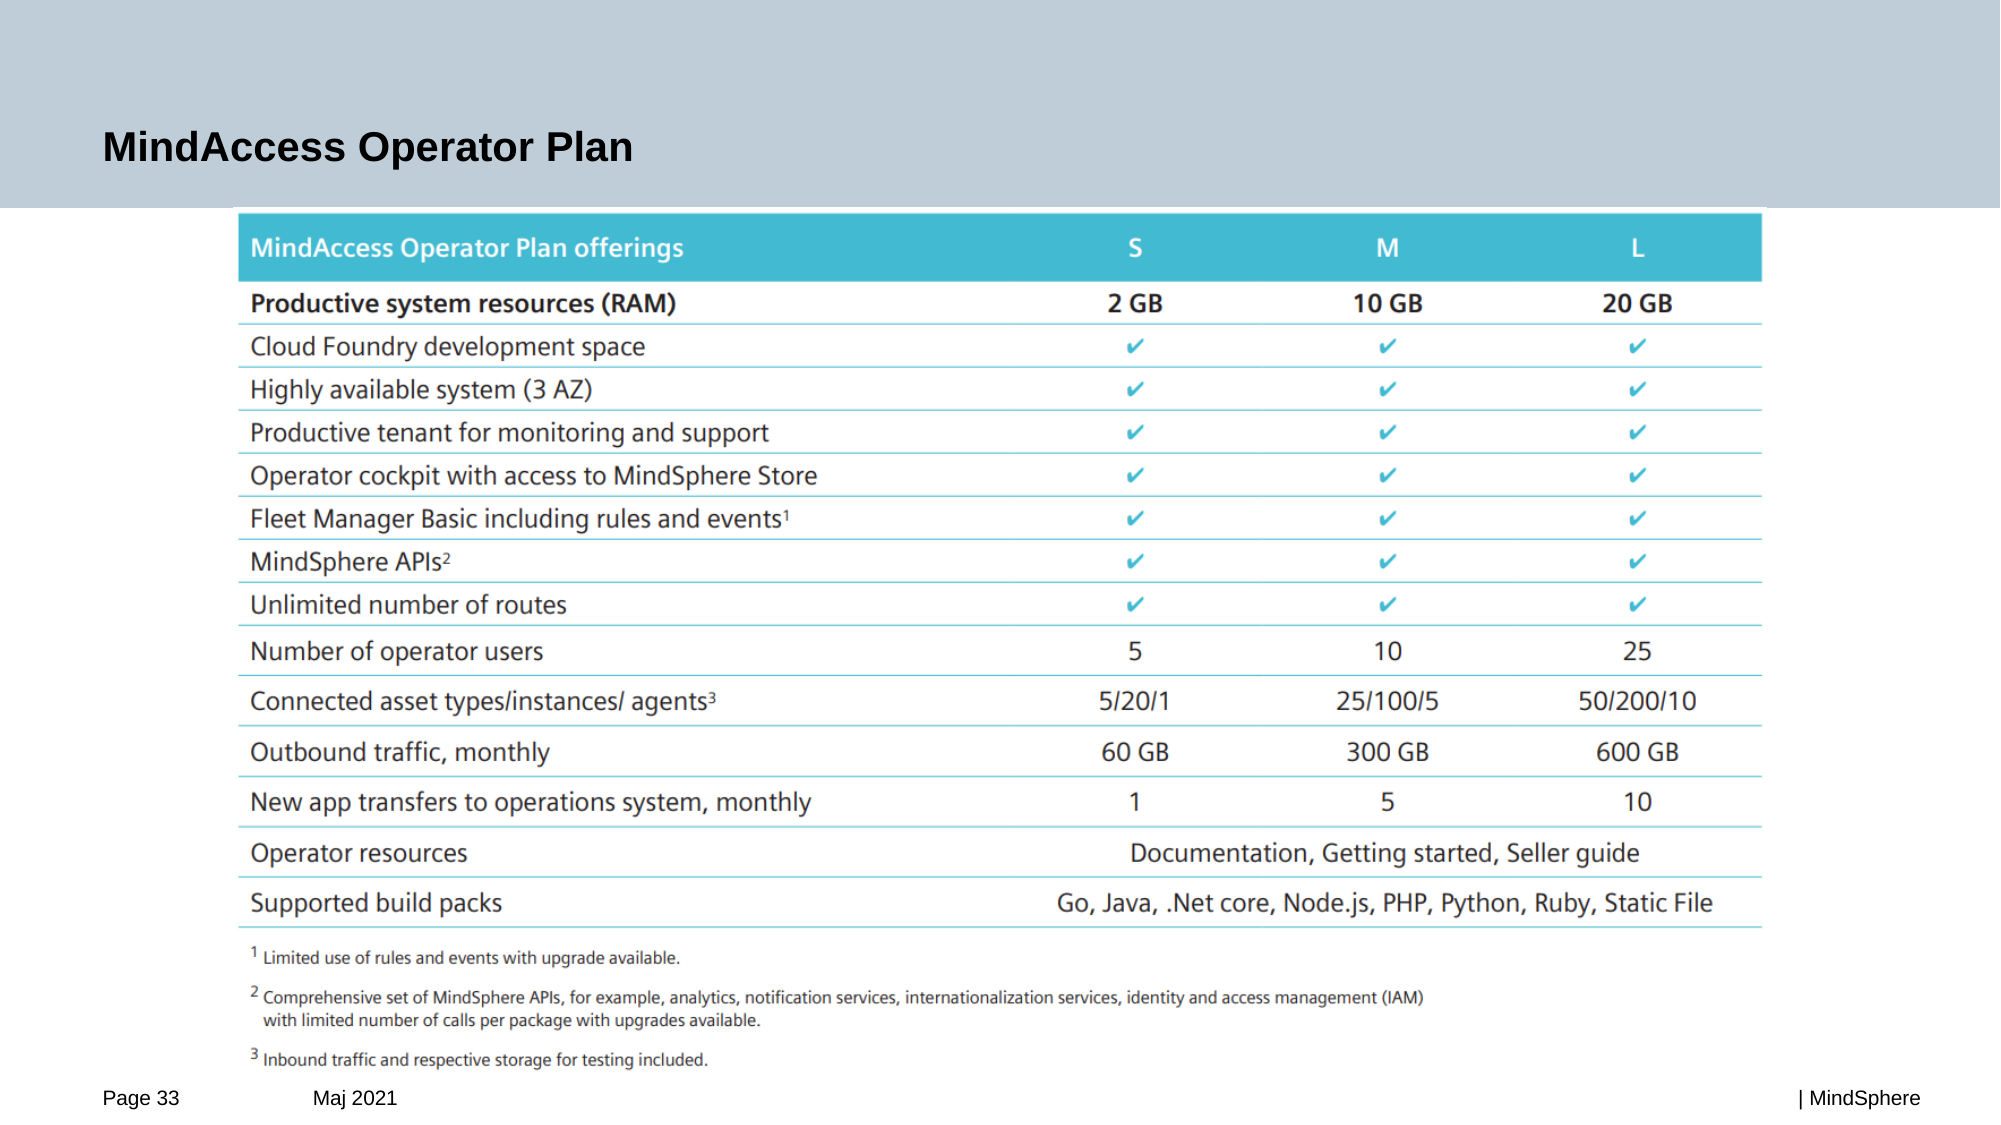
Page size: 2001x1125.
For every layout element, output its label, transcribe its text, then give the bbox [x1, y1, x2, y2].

title MindAccess Operator Plan [0, 0, 2000, 209]
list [233, 207, 1767, 1076]
